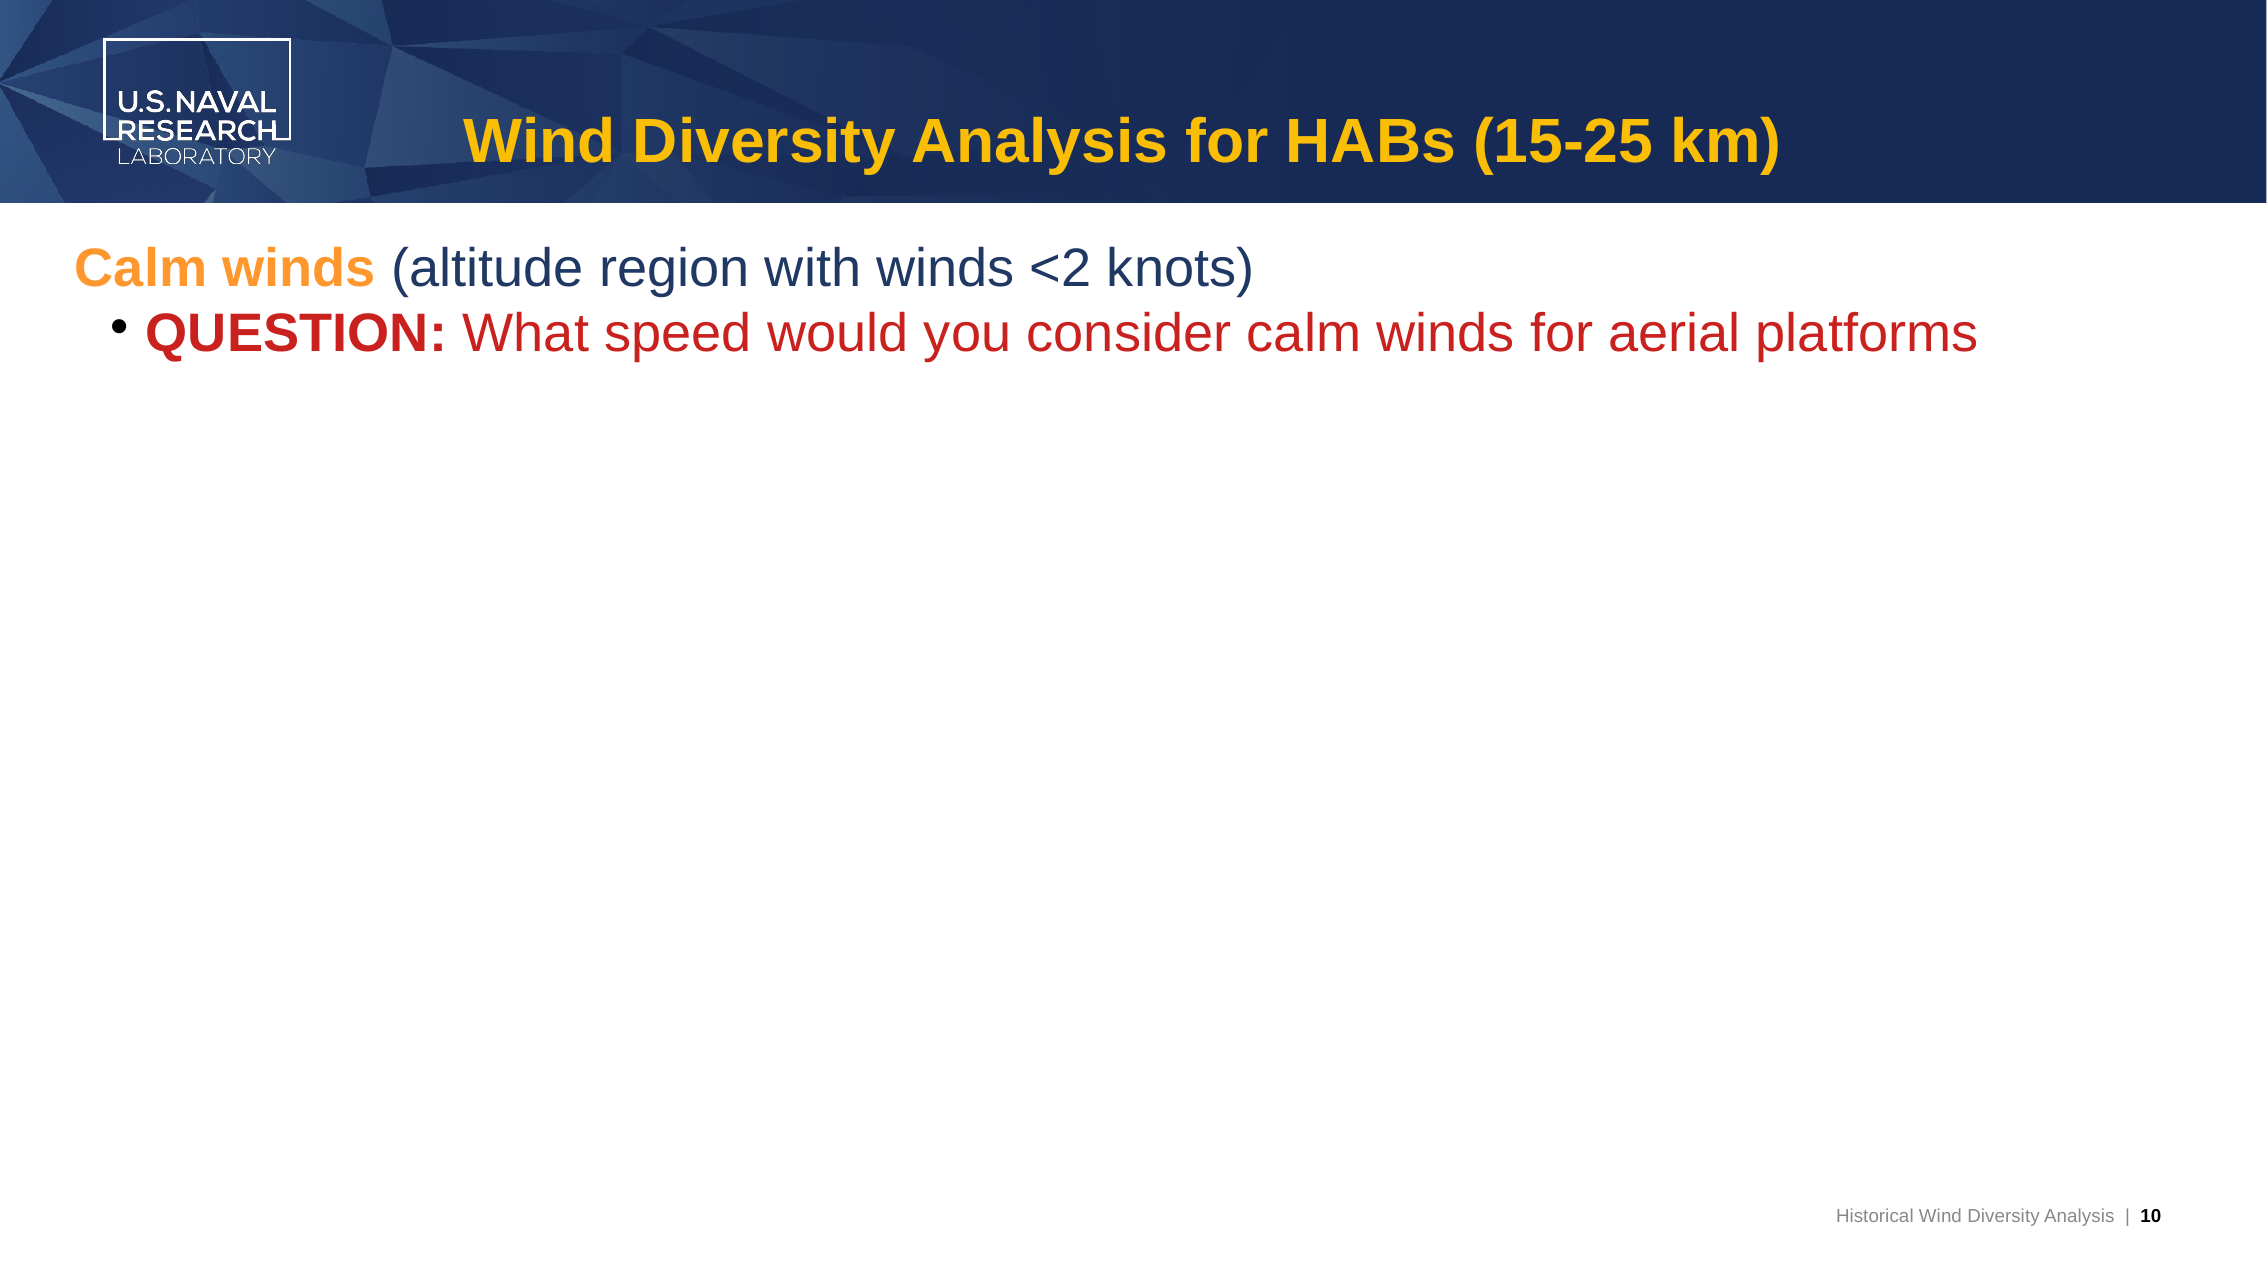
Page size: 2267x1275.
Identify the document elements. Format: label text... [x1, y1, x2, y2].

picture [0, 0, 2267, 203]
text_box Calm winds (altitude region with winds <2 knots) QUESTION: What speed would you consider calm winds for aerial platforms [60, 225, 2235, 500]
text_box Historical Wind Diversity Analysis | <number> [1605, 1180, 2162, 1249]
text_box Wind Diversity Analysis for HABs (15-25 km) [463, 104, 2112, 180]
